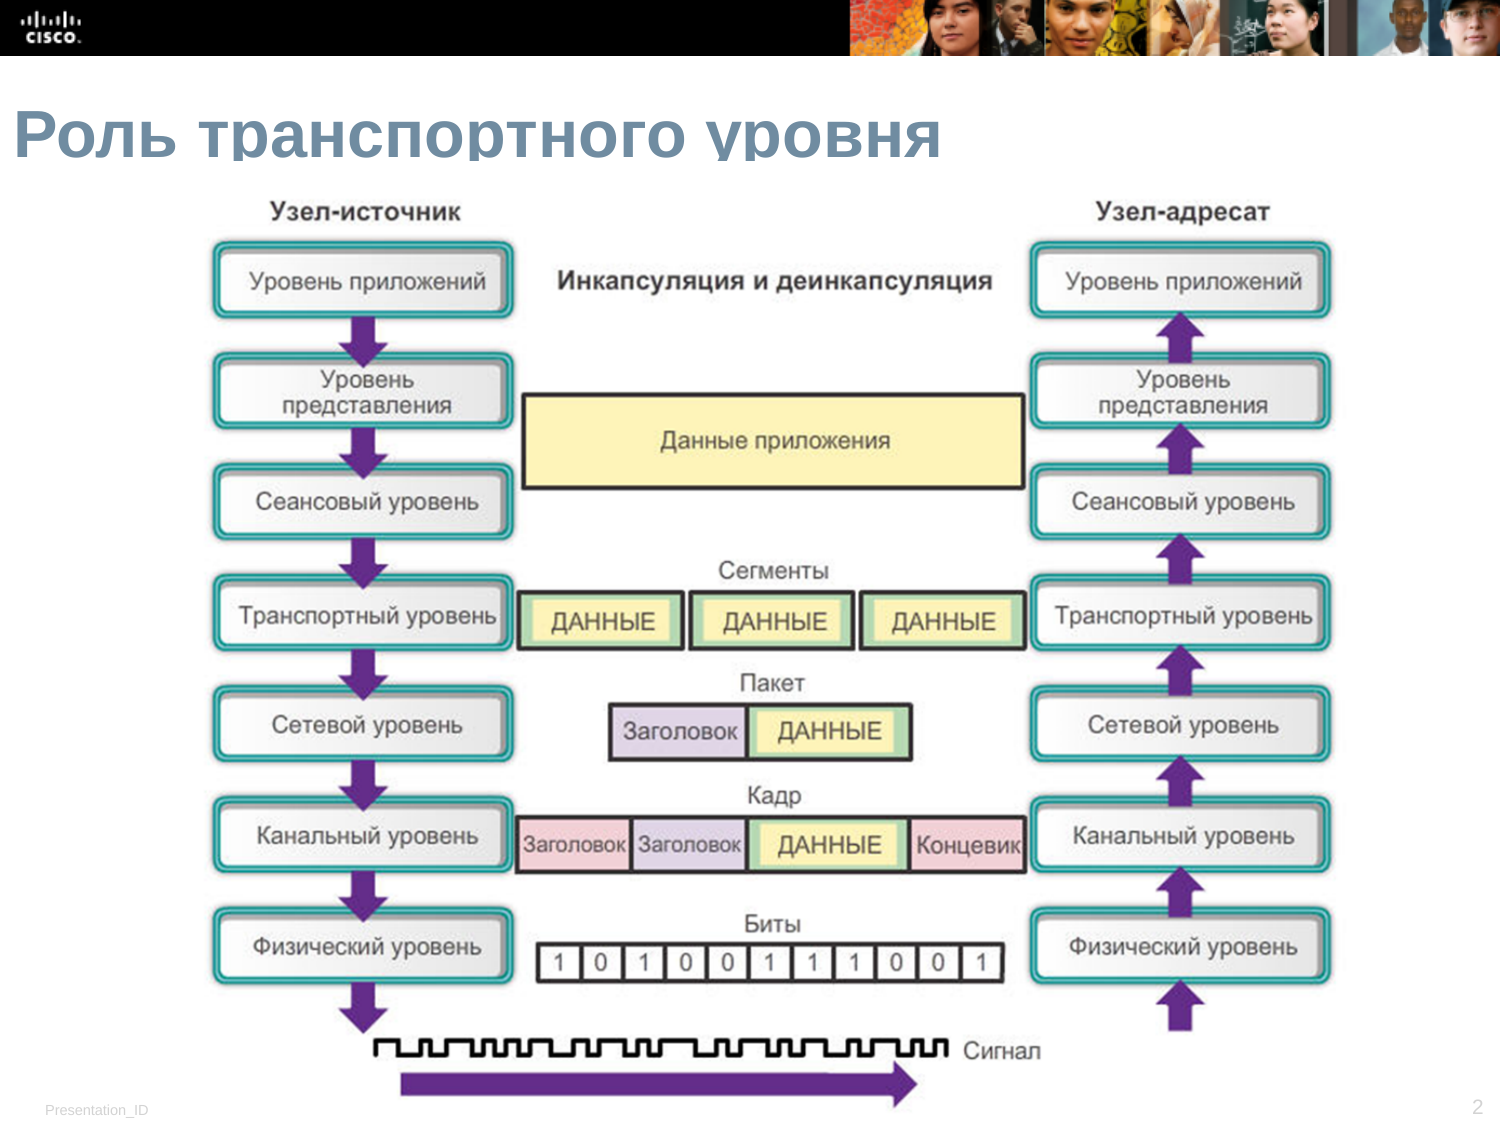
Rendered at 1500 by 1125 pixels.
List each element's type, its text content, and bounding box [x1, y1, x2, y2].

picture [179, 161, 1376, 1125]
title Роль транспортного уровня [0, 40, 1337, 179]
picture [0, 0, 1500, 56]
